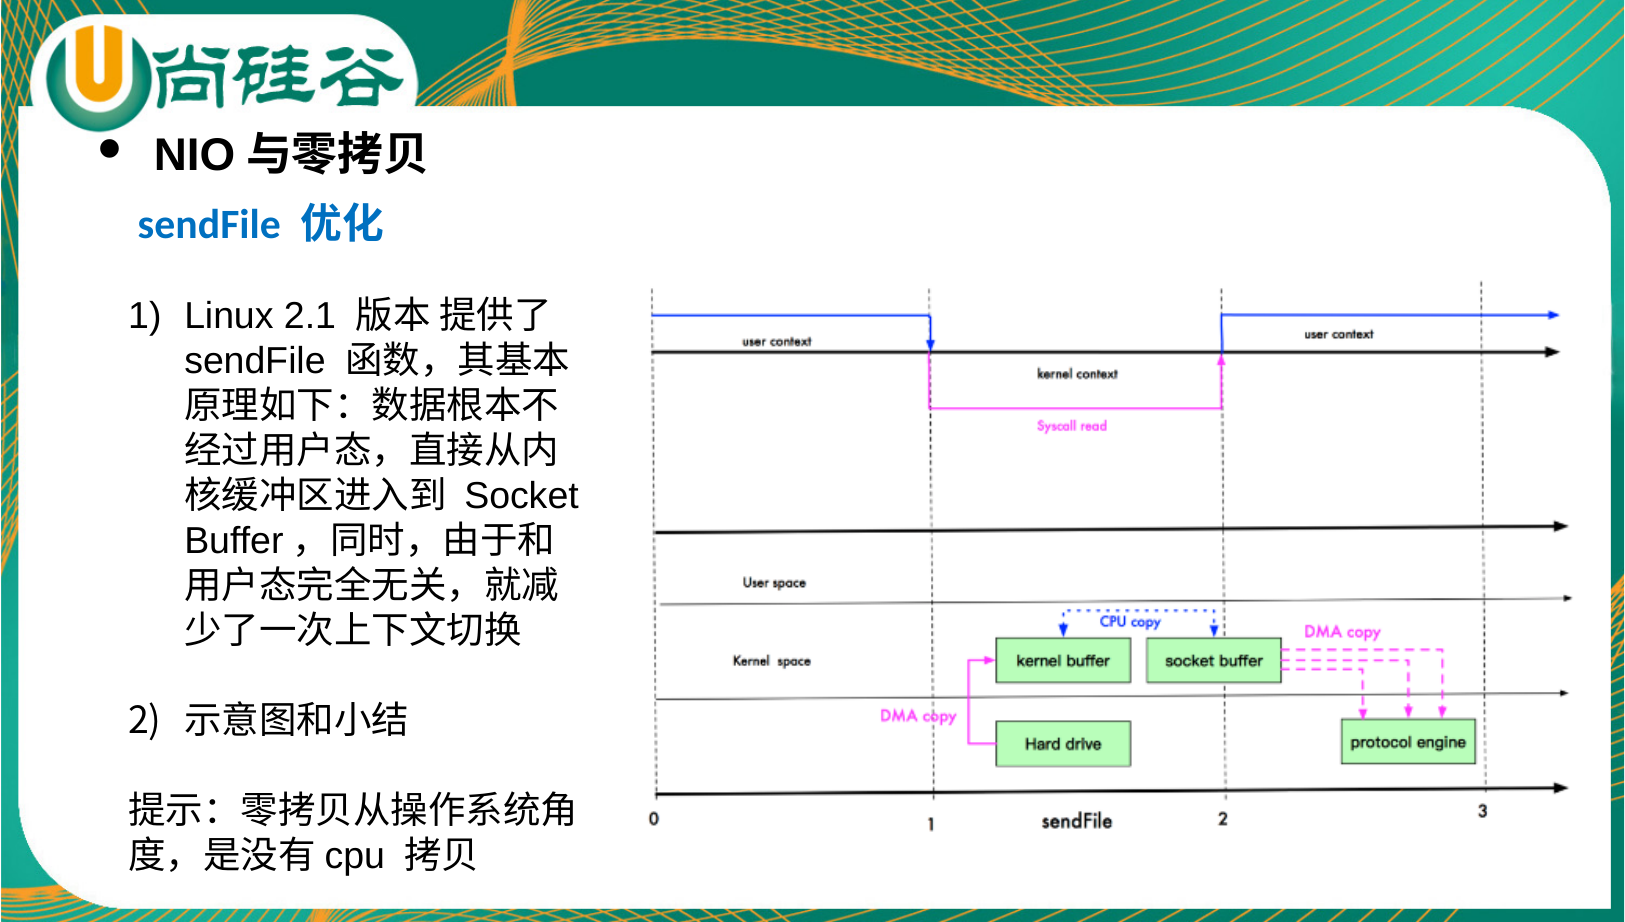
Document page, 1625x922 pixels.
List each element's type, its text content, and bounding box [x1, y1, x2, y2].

picture [0, 0, 1625, 922]
text_box NIO与零拷贝 [82, 123, 1375, 188]
text_box sendFile 优化 Linux 2.1 版本 提供了 sendFile 函数，其基本原理如下：数据根本不经过用户态，直接从内核缓冲区进入到 Socket Buffer，同时，由于和用户态完全无关，就减少了一次上下文切换 示意图和小结 提示：零拷贝从操作系统角度，是没有cpu 拷贝 [113, 188, 600, 922]
